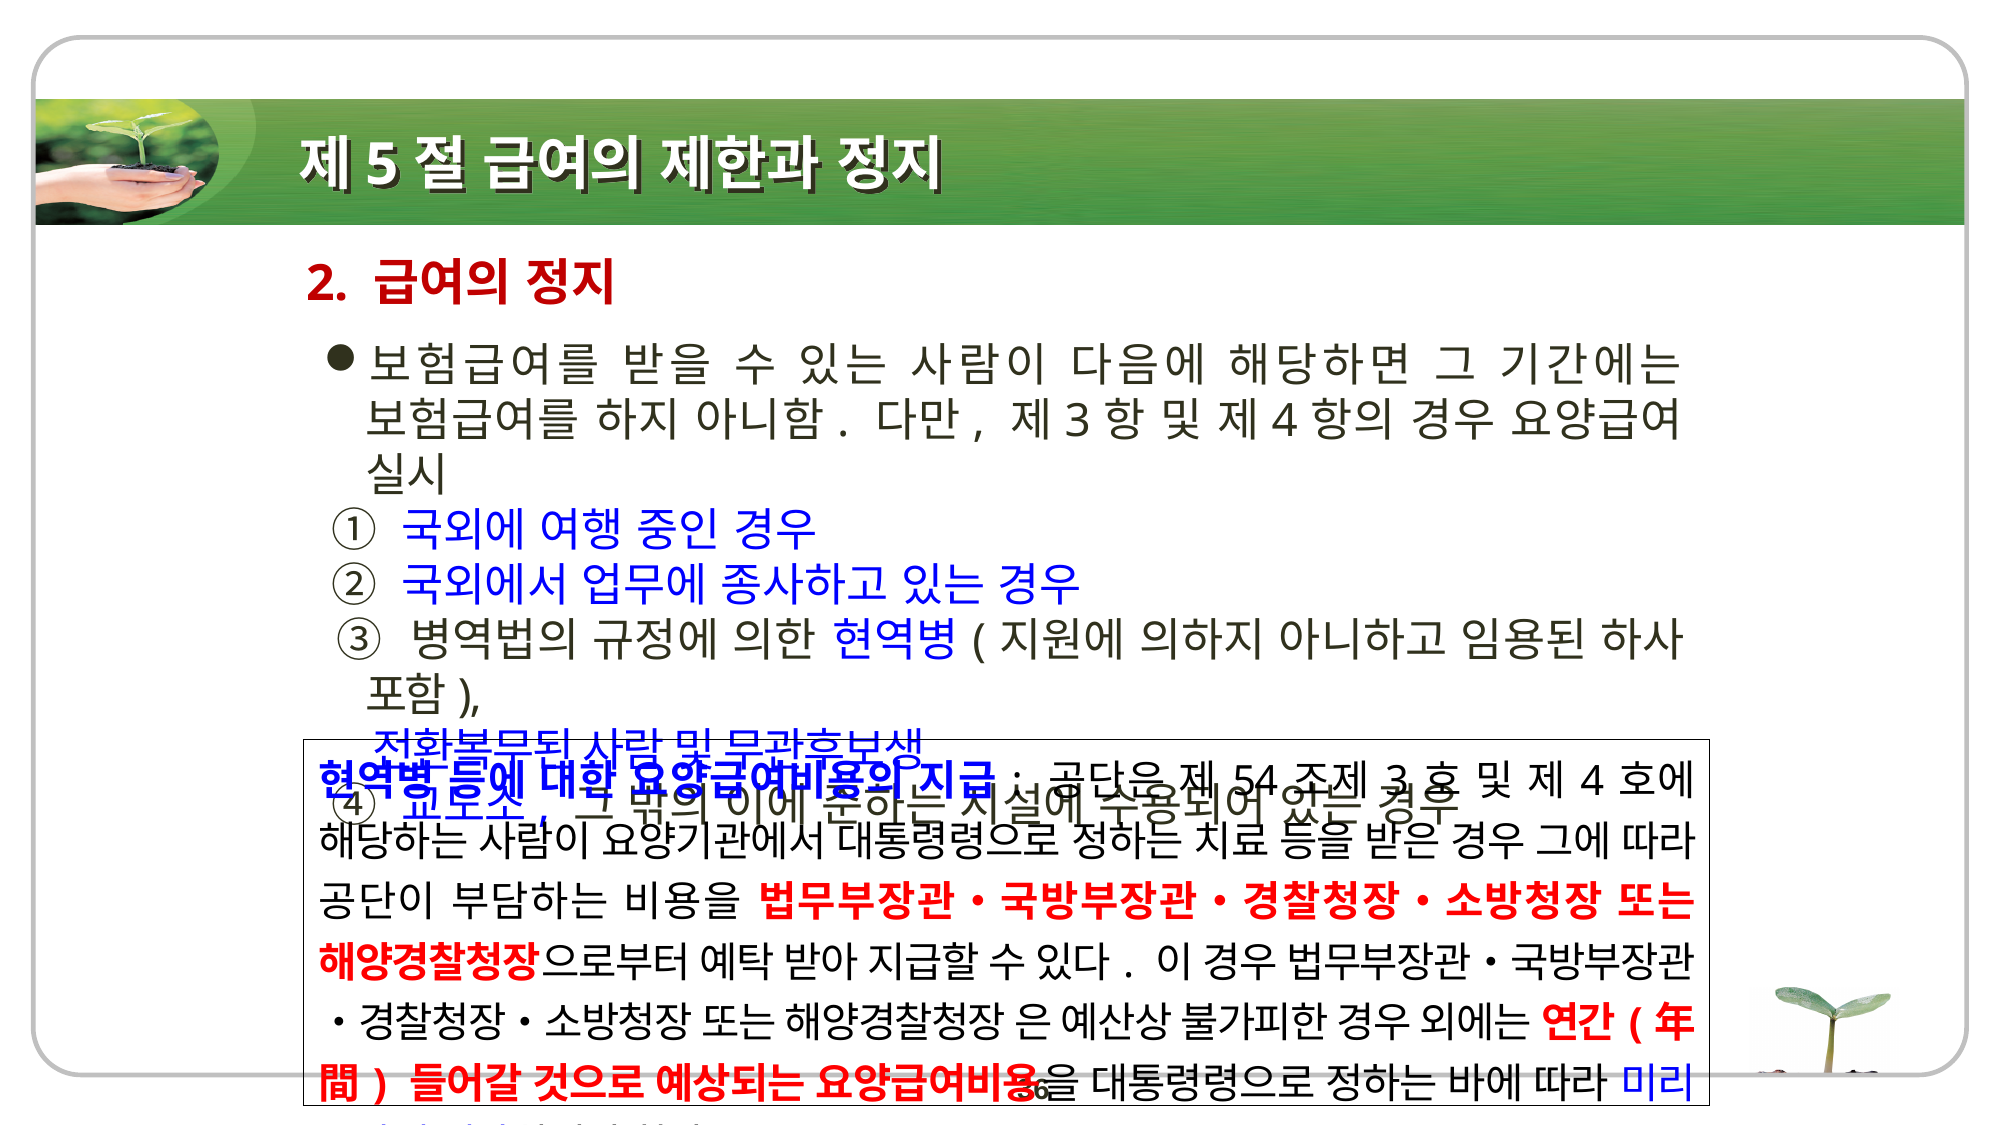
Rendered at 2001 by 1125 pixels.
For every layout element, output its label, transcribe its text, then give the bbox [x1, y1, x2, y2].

table_header 현역병 등에 대한 요양급여비용의 지급: 공단은 제54조제3호 및 제4호에 해당하는 사람이 요양기관에서 대통령령으로 정하는 치료 등을 받은 경우 그에 따라 공단이 부담하는 비용을 법무부장관‧국방부장관‧경찰청장‧소방청장 또는 해양경찰청장으로부터 예탁 받아 지급할 수 있다. 이 경우 법무부장관‧국방부장관‧경찰청장‧소방청장 또는 해양경찰청장 은 예산상 불가피한 경우 외에는 연간(年間) 들어갈 것으로 예상되는 요양급여비용을 대통령령으로 정하는 바에 따라 미리 공단에 예탁하여야 한다.. [304, 740, 1709, 1105]
picture [1749, 987, 1900, 1072]
picture [36, 99, 1964, 225]
text_box 2. 급여의 정지 보험급여를 받을 수 있는 사람이 다음에 해당하면 그 기간에는 보험급여를 하지 아니함. 다만, 제3항 및 제4항의 경우 요양급여 실시 ① 국외에 여행 중인 경우 ② 국외에서 업무에 종사하고 있는 경우 ③ 병역법의 규정에 의한 현역병(지원에 의하지 아니하고 임용된 하사 포함), 전환복무된 사람 및 무관후보생 ④ 교도소, 그 밖의 이에 준하는 시설에 수용되어 있는 경우 [291, 243, 1698, 838]
title 제5절 급여의 제한과 정지 [283, 116, 1884, 205]
